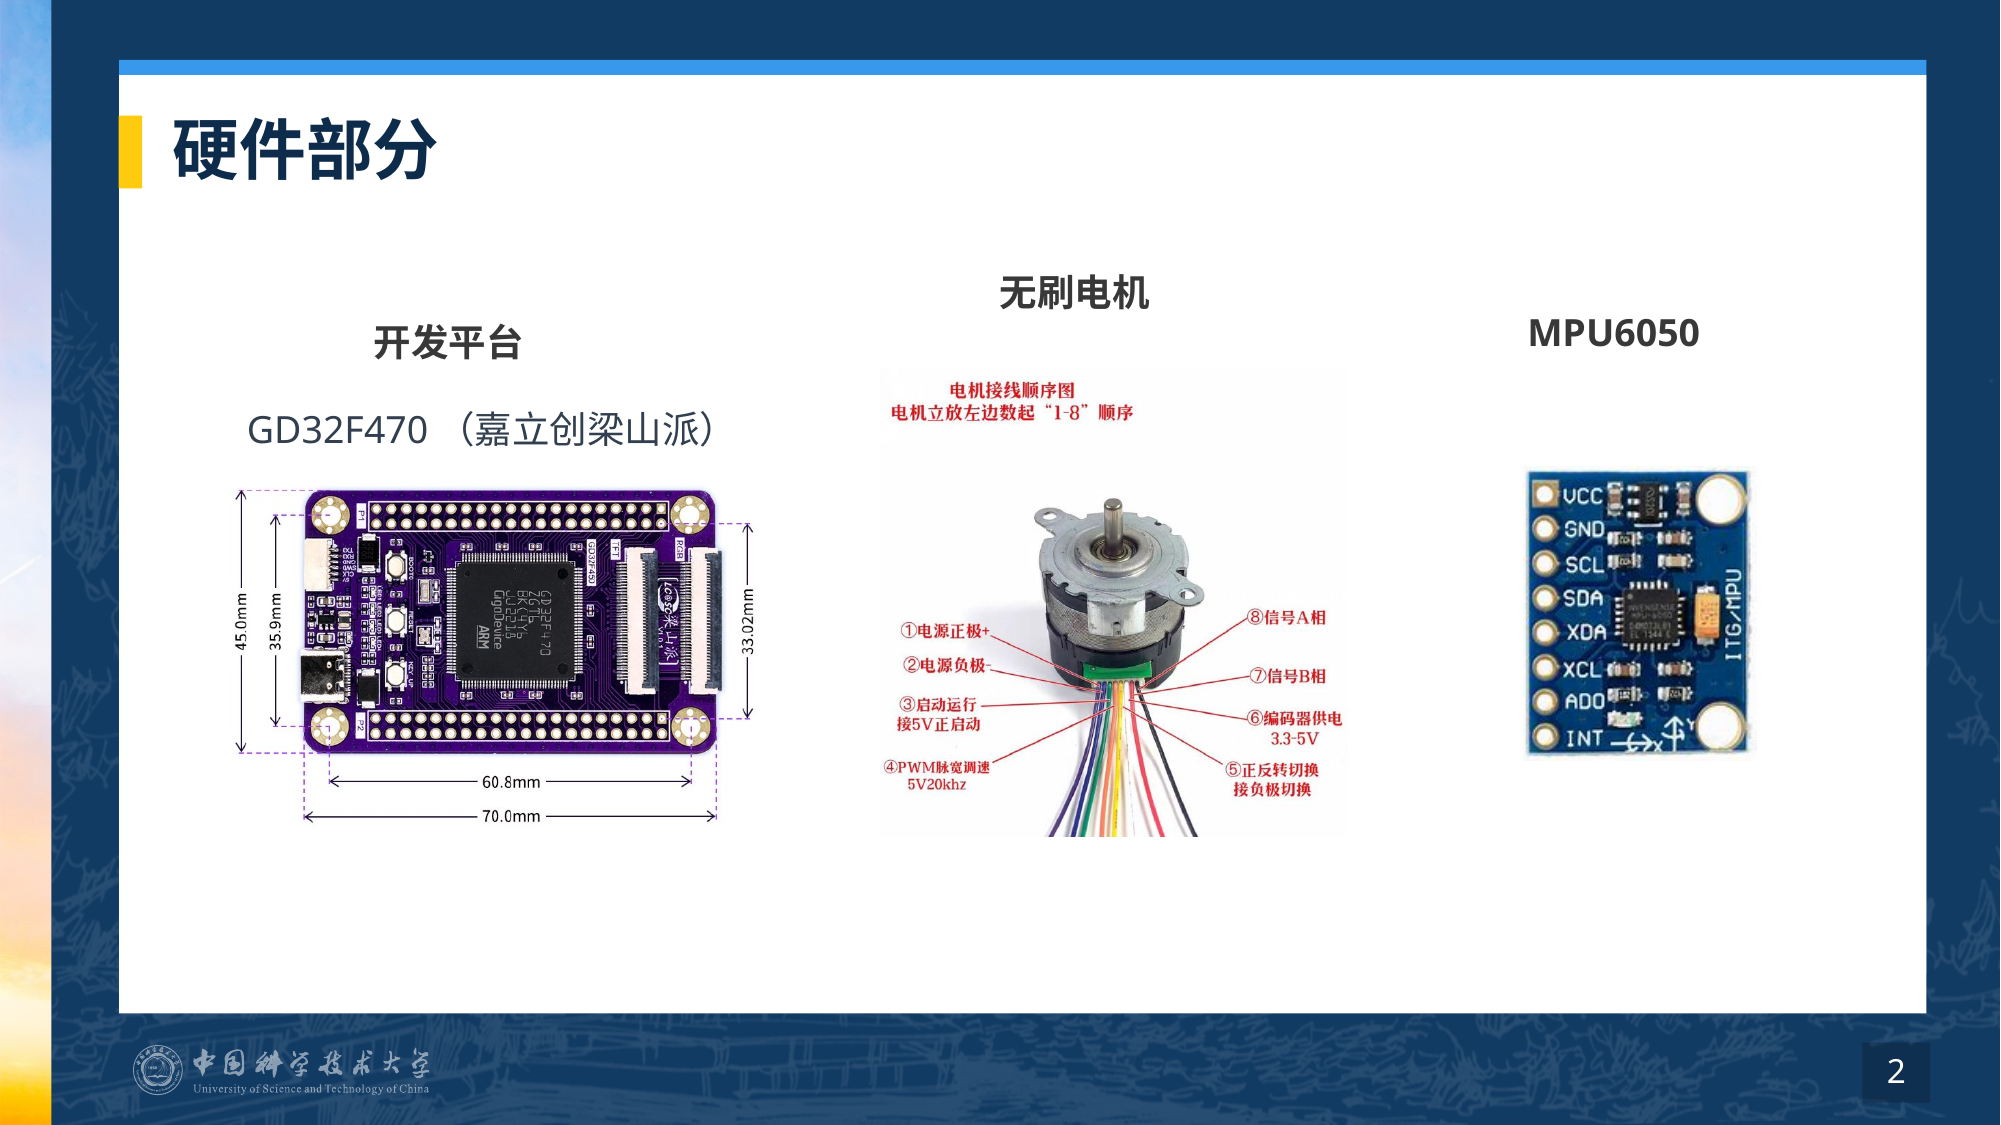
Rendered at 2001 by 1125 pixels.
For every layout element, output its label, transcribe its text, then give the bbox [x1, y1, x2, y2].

picture [1523, 466, 1757, 761]
picture [189, 466, 802, 837]
text_box 无刷电机 [984, 262, 1206, 344]
slide_number 2 [1862, 1042, 1931, 1103]
picture [0, 0, 51, 1125]
text_box 开发平台 [359, 311, 568, 393]
text_box GD32F470（嘉立创梁山派） [232, 398, 770, 459]
picture [880, 369, 1348, 837]
title 硬件部分 [157, 99, 1890, 207]
text_box MPU6050 [1512, 301, 1734, 383]
